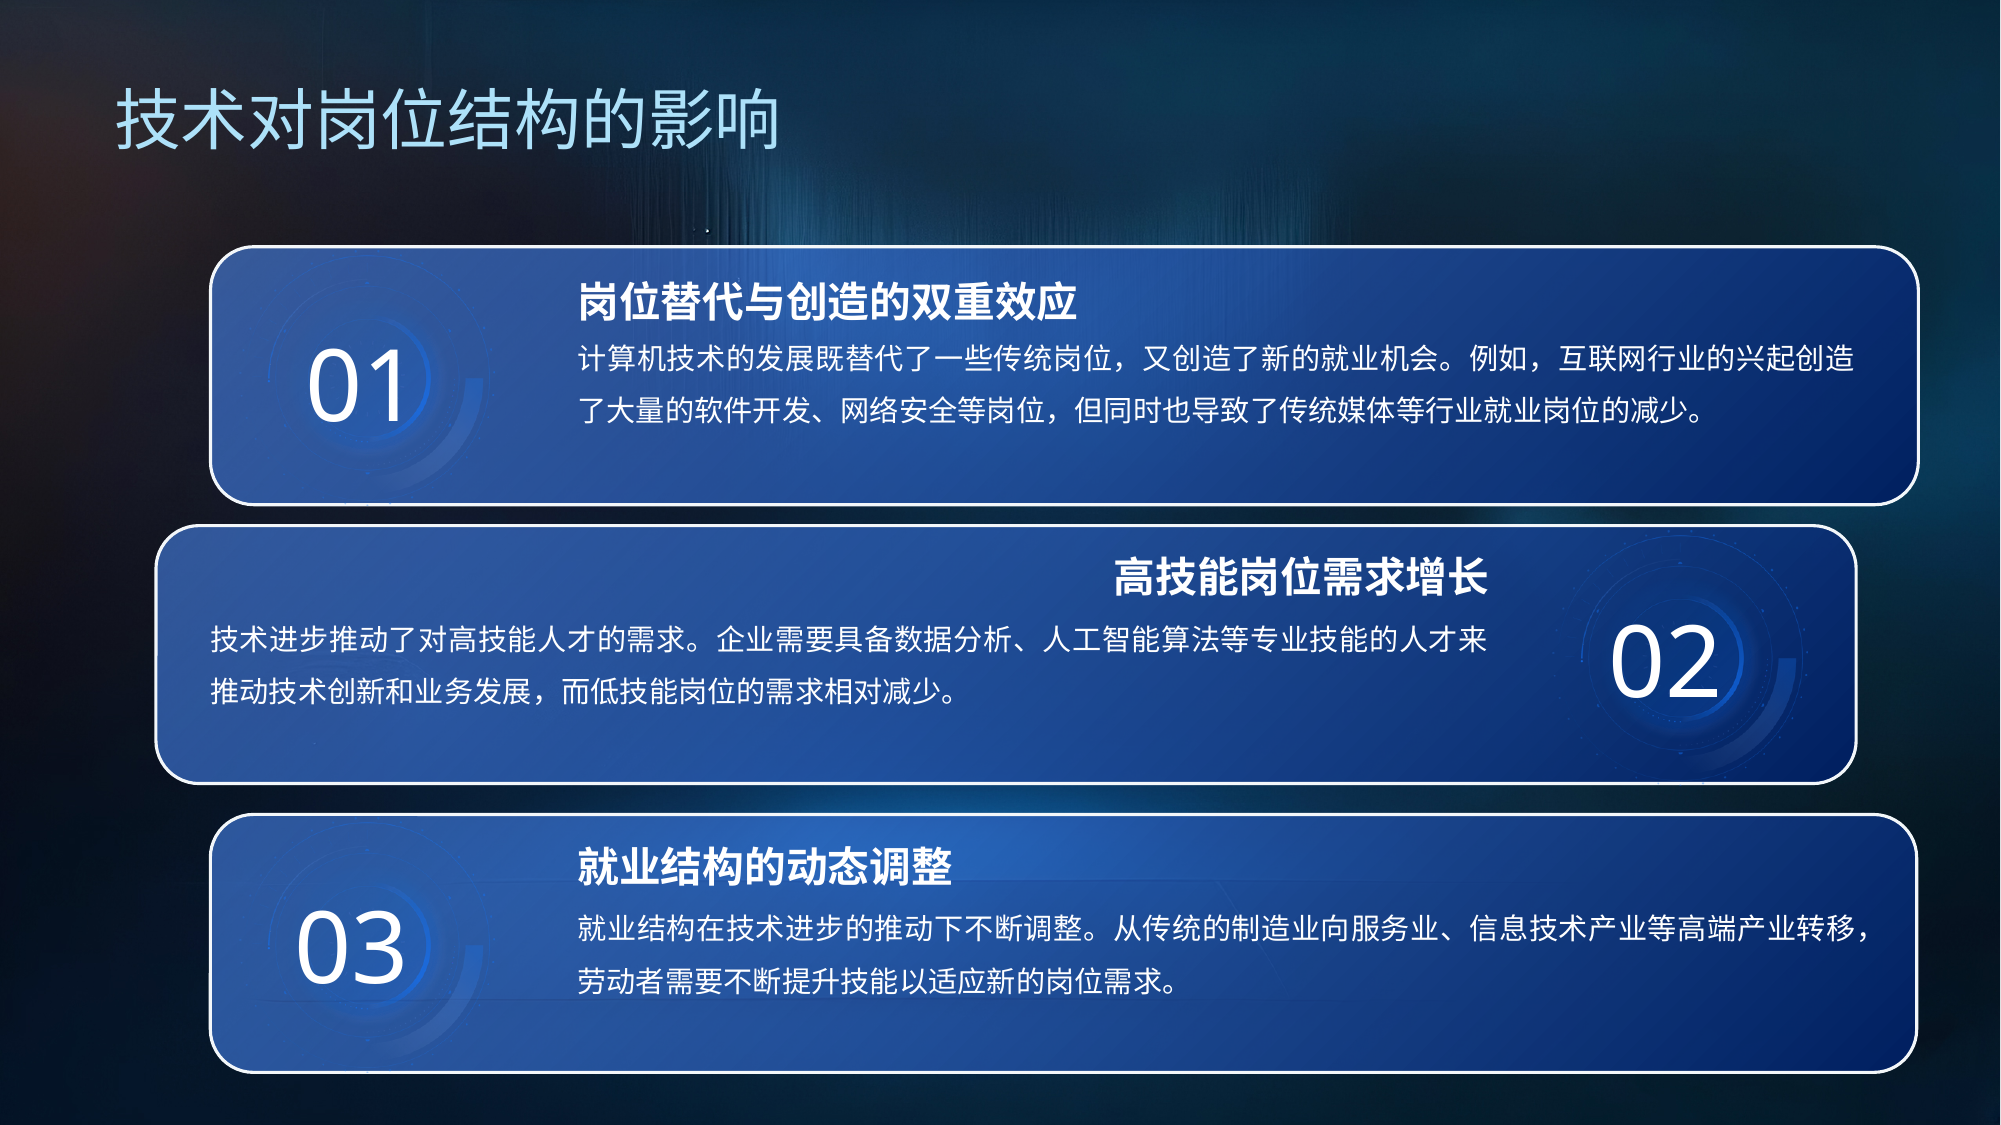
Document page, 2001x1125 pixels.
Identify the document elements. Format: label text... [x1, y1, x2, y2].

picture [0, 0, 2001, 1125]
text_box 计算机技术的发展既替代了一些传统岗位，又创造了新的就业机会。例如，互联网行业的兴起创造了大量的软件开发、网络安全等岗位，但同时也导致了传统媒体等行业就业岗位的减少。 [577, 322, 1857, 507]
text_box 技术对岗位结构的影响 [114, 58, 1886, 178]
text_box [155, 525, 1857, 784]
text_box 技术进步推动了对高技能人才的需求。企业需要具备数据分析、人工智能算法等专业技能的人才来推动技术创新和业务发展，而低技能岗位的需求相对减少。 [210, 606, 1490, 781]
text_box 高技能岗位需求增长 [210, 545, 1490, 606]
text_box 岗位替代与创造的双重效应 [577, 264, 1847, 337]
text_box [210, 814, 1917, 1073]
text_box 就业结构的动态调整 [577, 835, 1857, 896]
text_box 就业结构在技术进步的推动下不断调整。从传统的制造业向服务业、信息技术产业等高端产业转移，劳动者需要不断提升技能以适应新的岗位需求。 [577, 896, 1857, 1073]
text_box [210, 246, 1919, 505]
